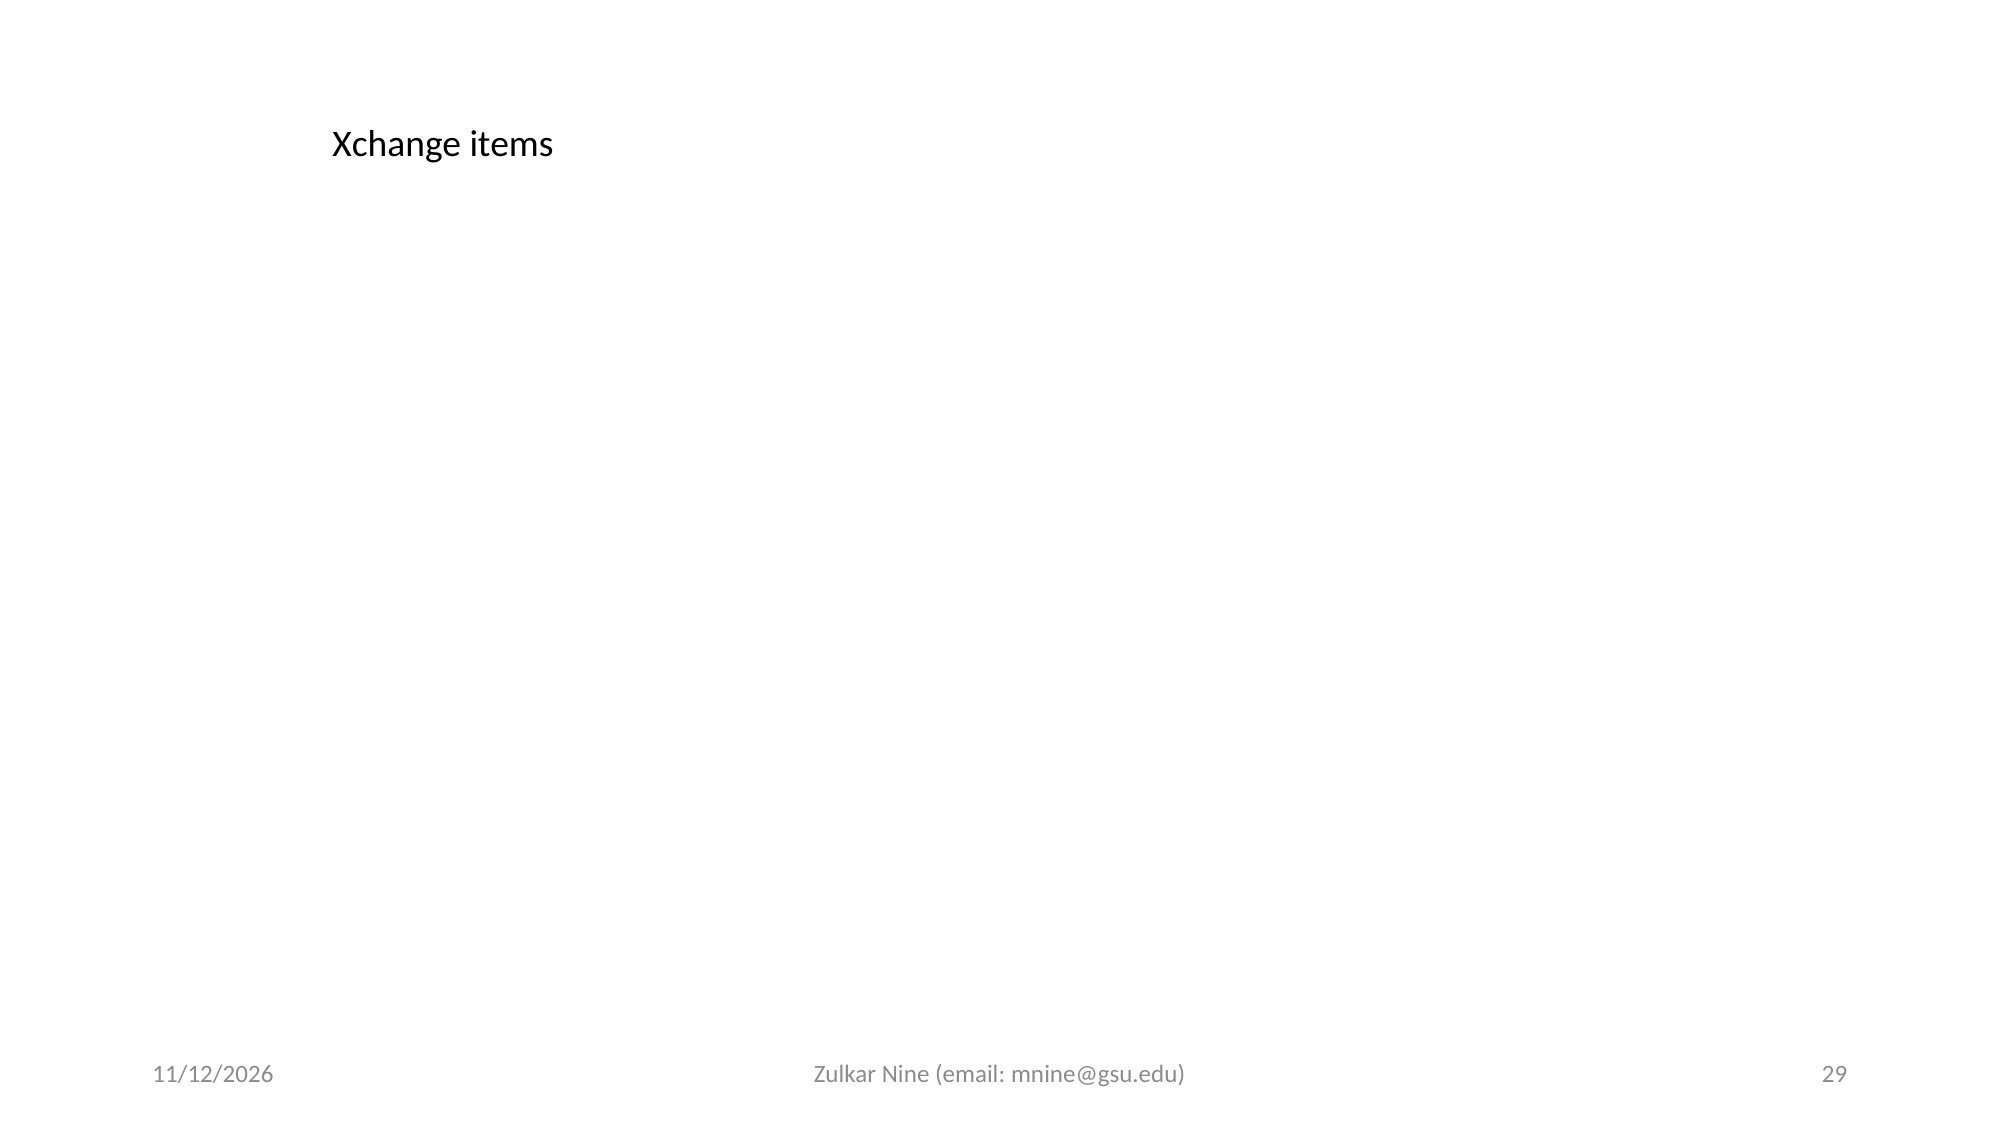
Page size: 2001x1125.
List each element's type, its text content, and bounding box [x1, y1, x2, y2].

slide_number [137, 1042, 588, 1103]
footer Zulkar Nine (email: mnine@gsu.edu) [662, 1042, 1338, 1103]
slide_number 29 [1412, 1042, 1863, 1103]
text_box Xchange items [317, 111, 578, 172]
